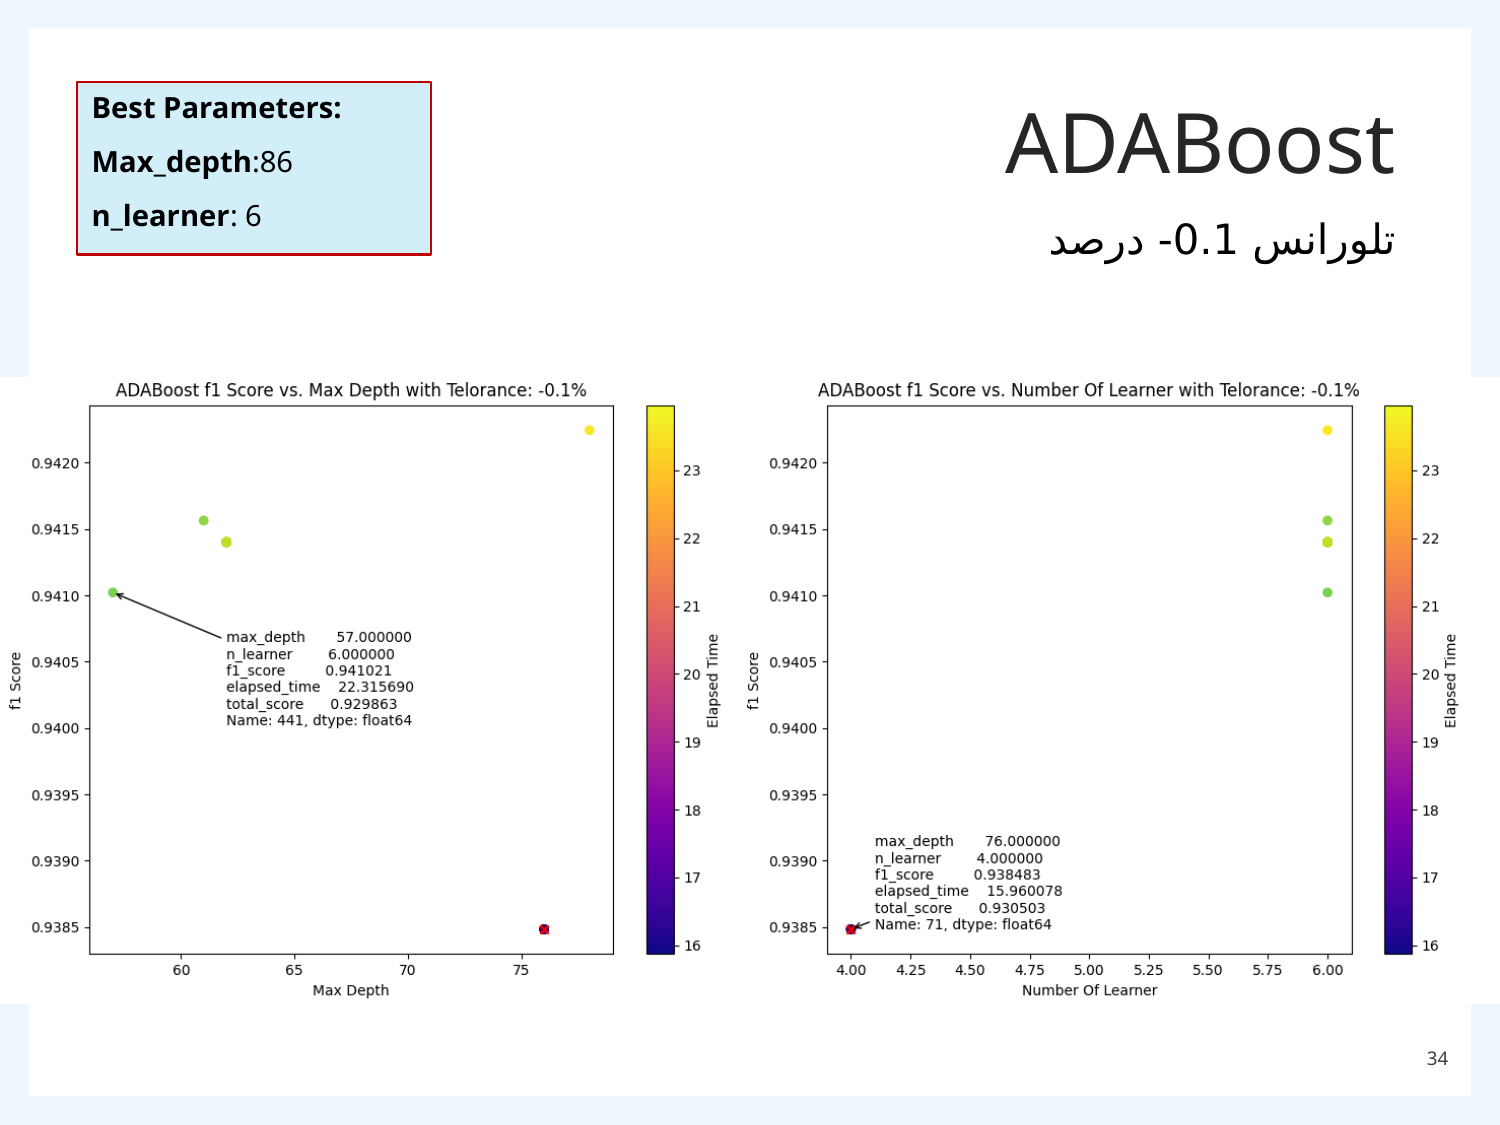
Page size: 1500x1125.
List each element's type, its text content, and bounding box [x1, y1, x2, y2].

title ADABoost [150, 34, 1411, 260]
picture [0, 377, 1500, 1004]
text_box تلورانس 0.1- درصد [660, 205, 1411, 271]
slide_number 34 [1283, 1035, 1464, 1080]
list Best Parameters: Max_depth:86 n_learner: 6 [76, 81, 432, 256]
